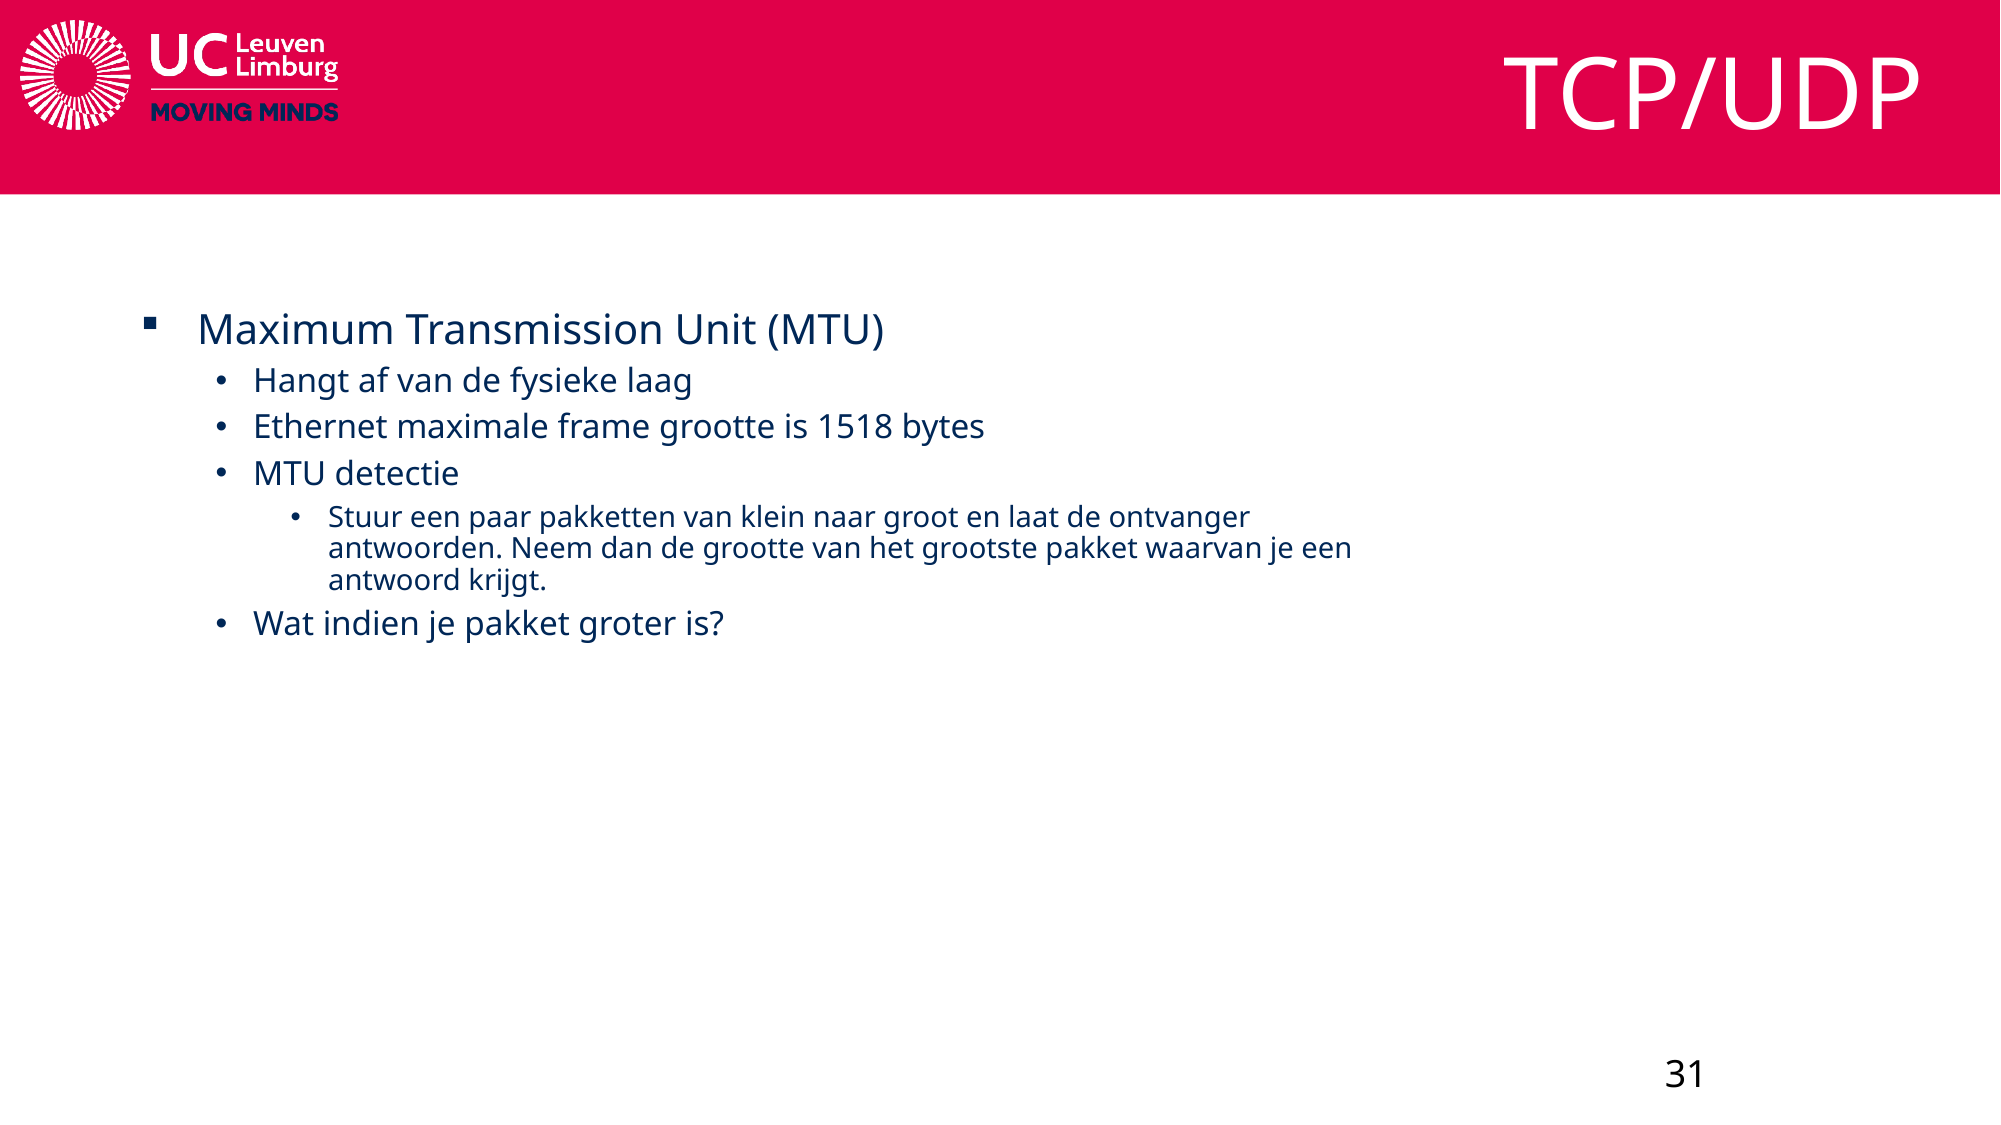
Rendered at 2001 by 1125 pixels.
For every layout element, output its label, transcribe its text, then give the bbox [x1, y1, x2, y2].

list Maximum Transmission Unit (MTU) Hangt af van de fysieke laag Ethernet maximale frame grootte is 1518 bytes MTU detectie Stuur een paar pakketten van klein naar groot en laat de ontvanger antwoorden. Neem dan de grootte van het grootste pakket waarvan je een antwoord krijgt. Wat indien je pakket groter is? [50, 240, 1401, 1078]
picture [20, 20, 338, 130]
slide_number 31 [1650, 1042, 2000, 1103]
title TCP/UDP [358, 0, 1940, 195]
